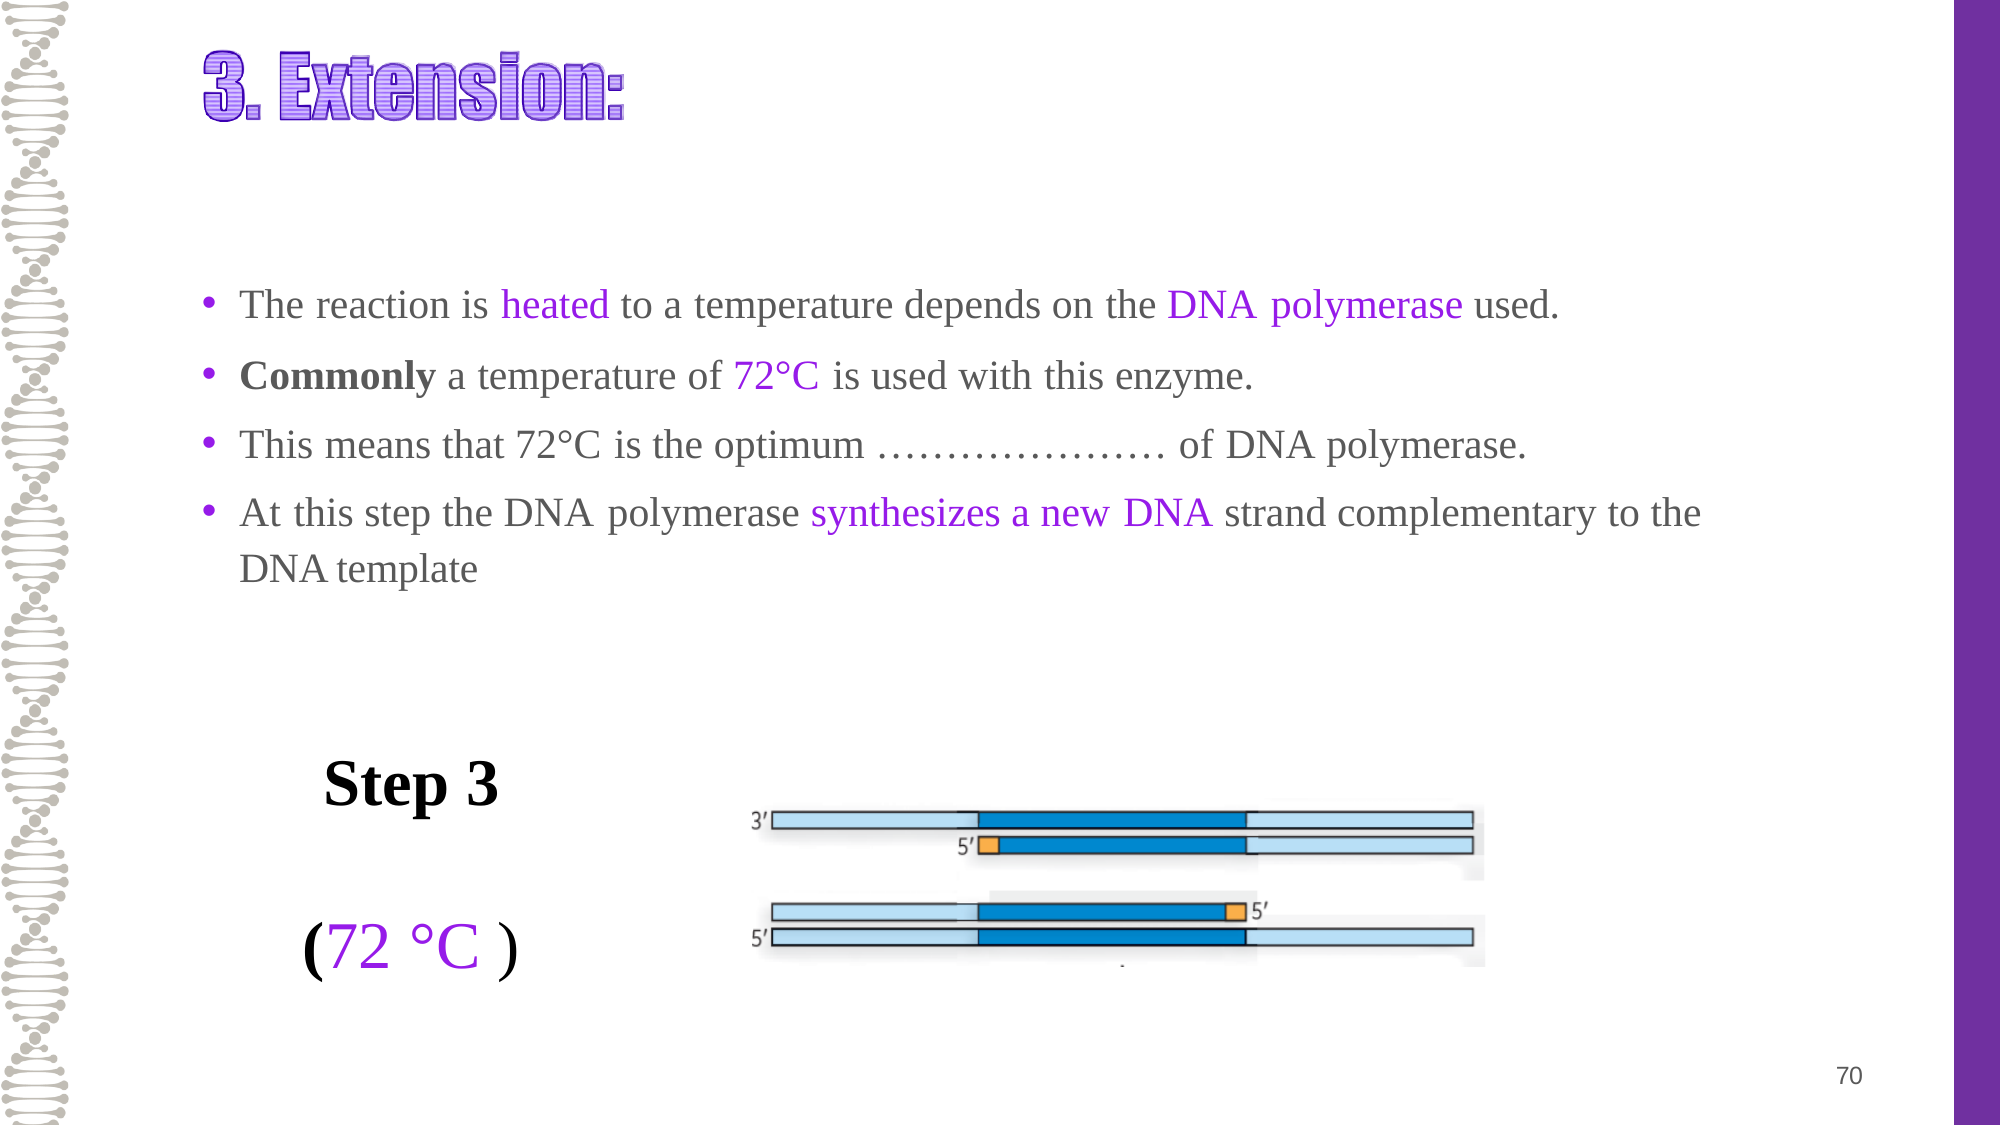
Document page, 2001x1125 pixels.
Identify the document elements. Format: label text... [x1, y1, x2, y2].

text_box The reaction is heated to a temperature depends on the DNA polymerase used. Commonly a temperature of 72°C is used with this enzyme. This means that 72°C is the optimum ………………… of DNA polymerase. At this step the DNA polymerase synthesizes a new DNA strand complementary to the DNA template [199, 254, 1784, 592]
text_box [201, 47, 626, 124]
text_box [0, 0, 69, 1125]
slide_number 70 [1829, 1058, 1870, 1125]
text_box Step 3 (72 °C ) [300, 736, 522, 983]
picture [750, 798, 1486, 967]
